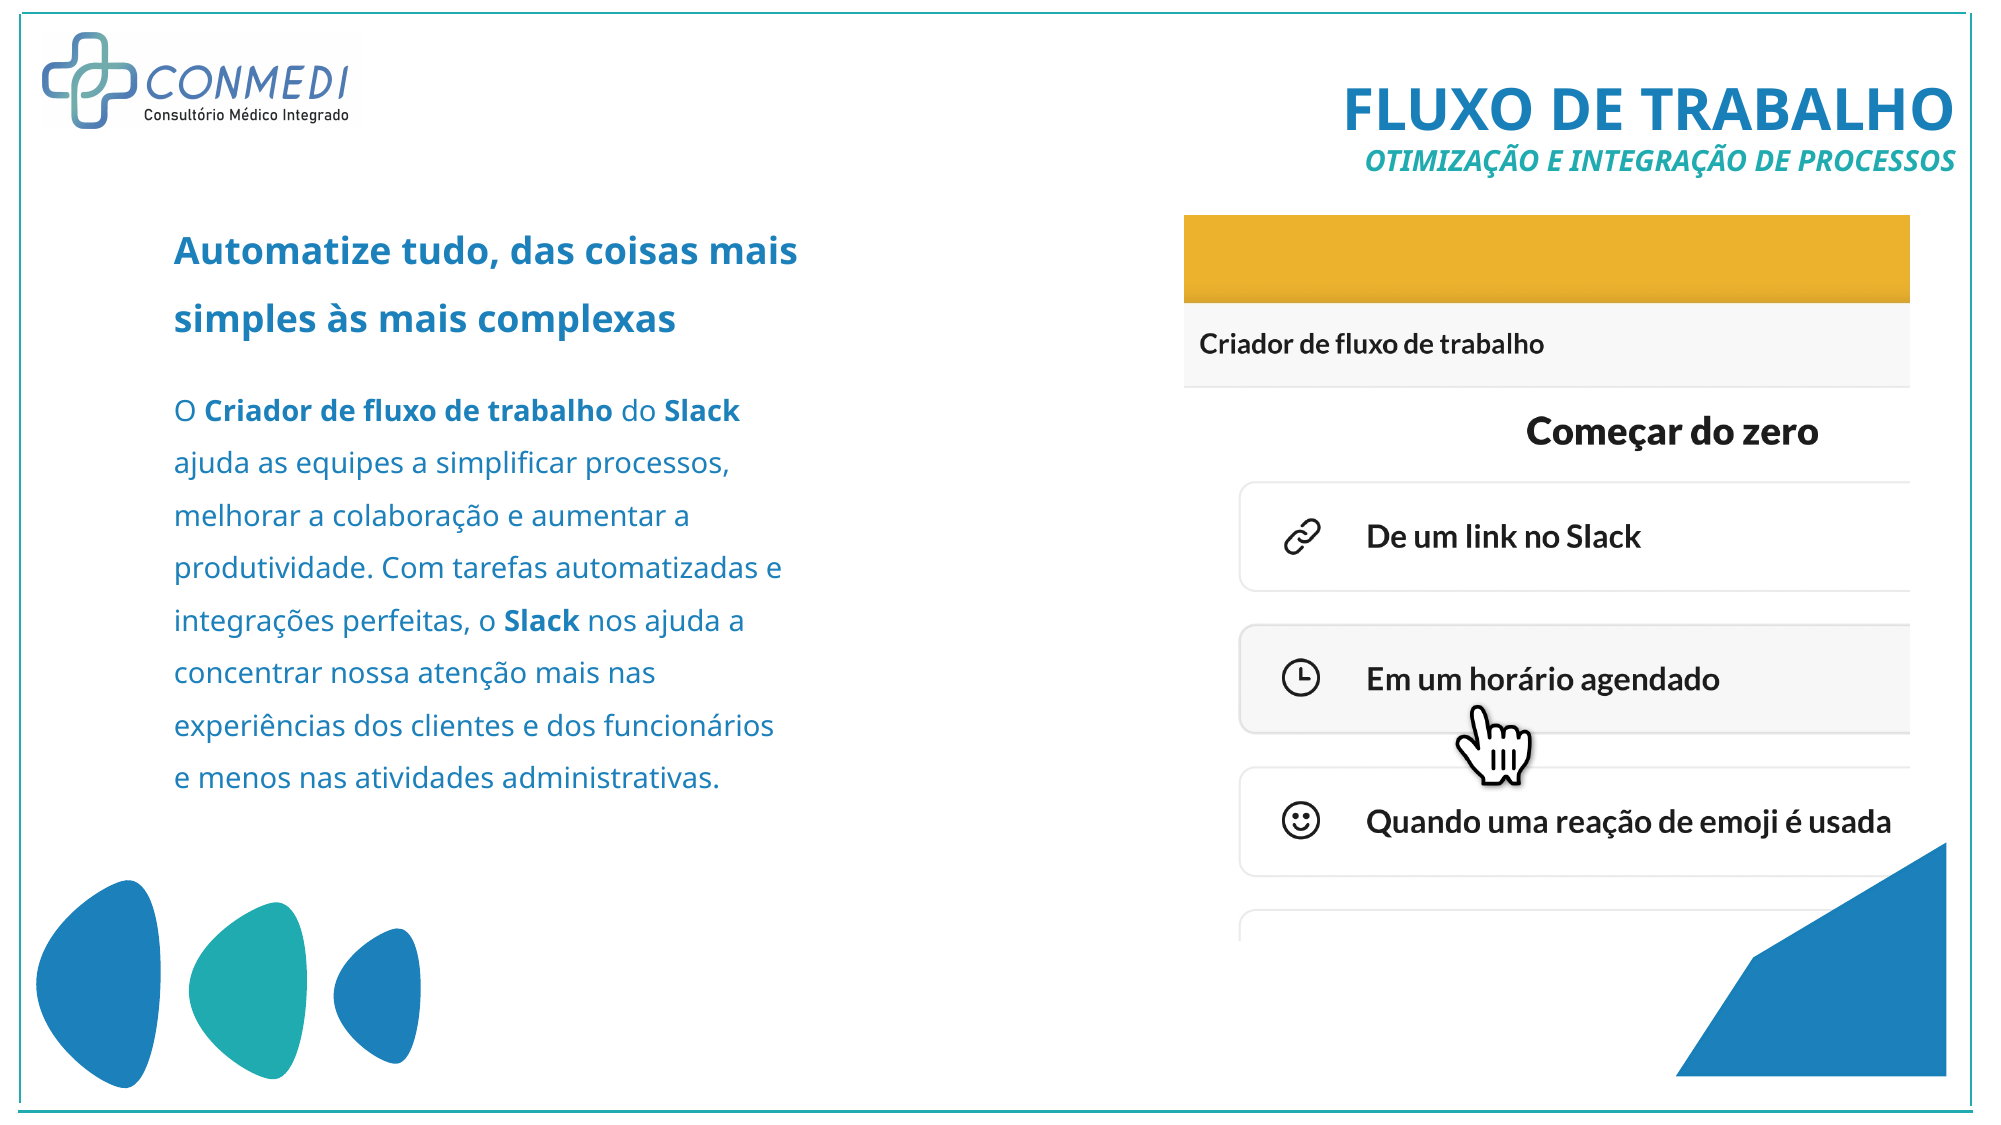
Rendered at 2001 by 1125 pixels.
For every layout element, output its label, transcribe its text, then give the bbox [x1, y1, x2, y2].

picture [1184, 215, 1911, 942]
text_box [1675, 842, 1947, 1077]
text_box Automatize tudo, das coisas mais simples às mais complexas [159, 197, 840, 347]
text_box [188, 902, 307, 1080]
text_box FLUXO DE TRABALHO OTIMIZAÇÃO E INTEGRAÇÃO DE PROCESSOS [1083, 43, 1970, 185]
text_box [333, 928, 421, 1064]
picture [42, 32, 364, 129]
text_box [36, 880, 161, 1089]
text_box O Criador de fluxo de trabalho do Slack ajuda as equipes a simplificar processos, melhorar a colaboração e aumentar a produtividade. Com tarefas automatizadas e integrações perfeitas, o Slack nos ajuda a concentrar nossa atenção mais nas experiências dos clientes e dos funcionários e menos nas atividades administrativas. [159, 367, 806, 802]
